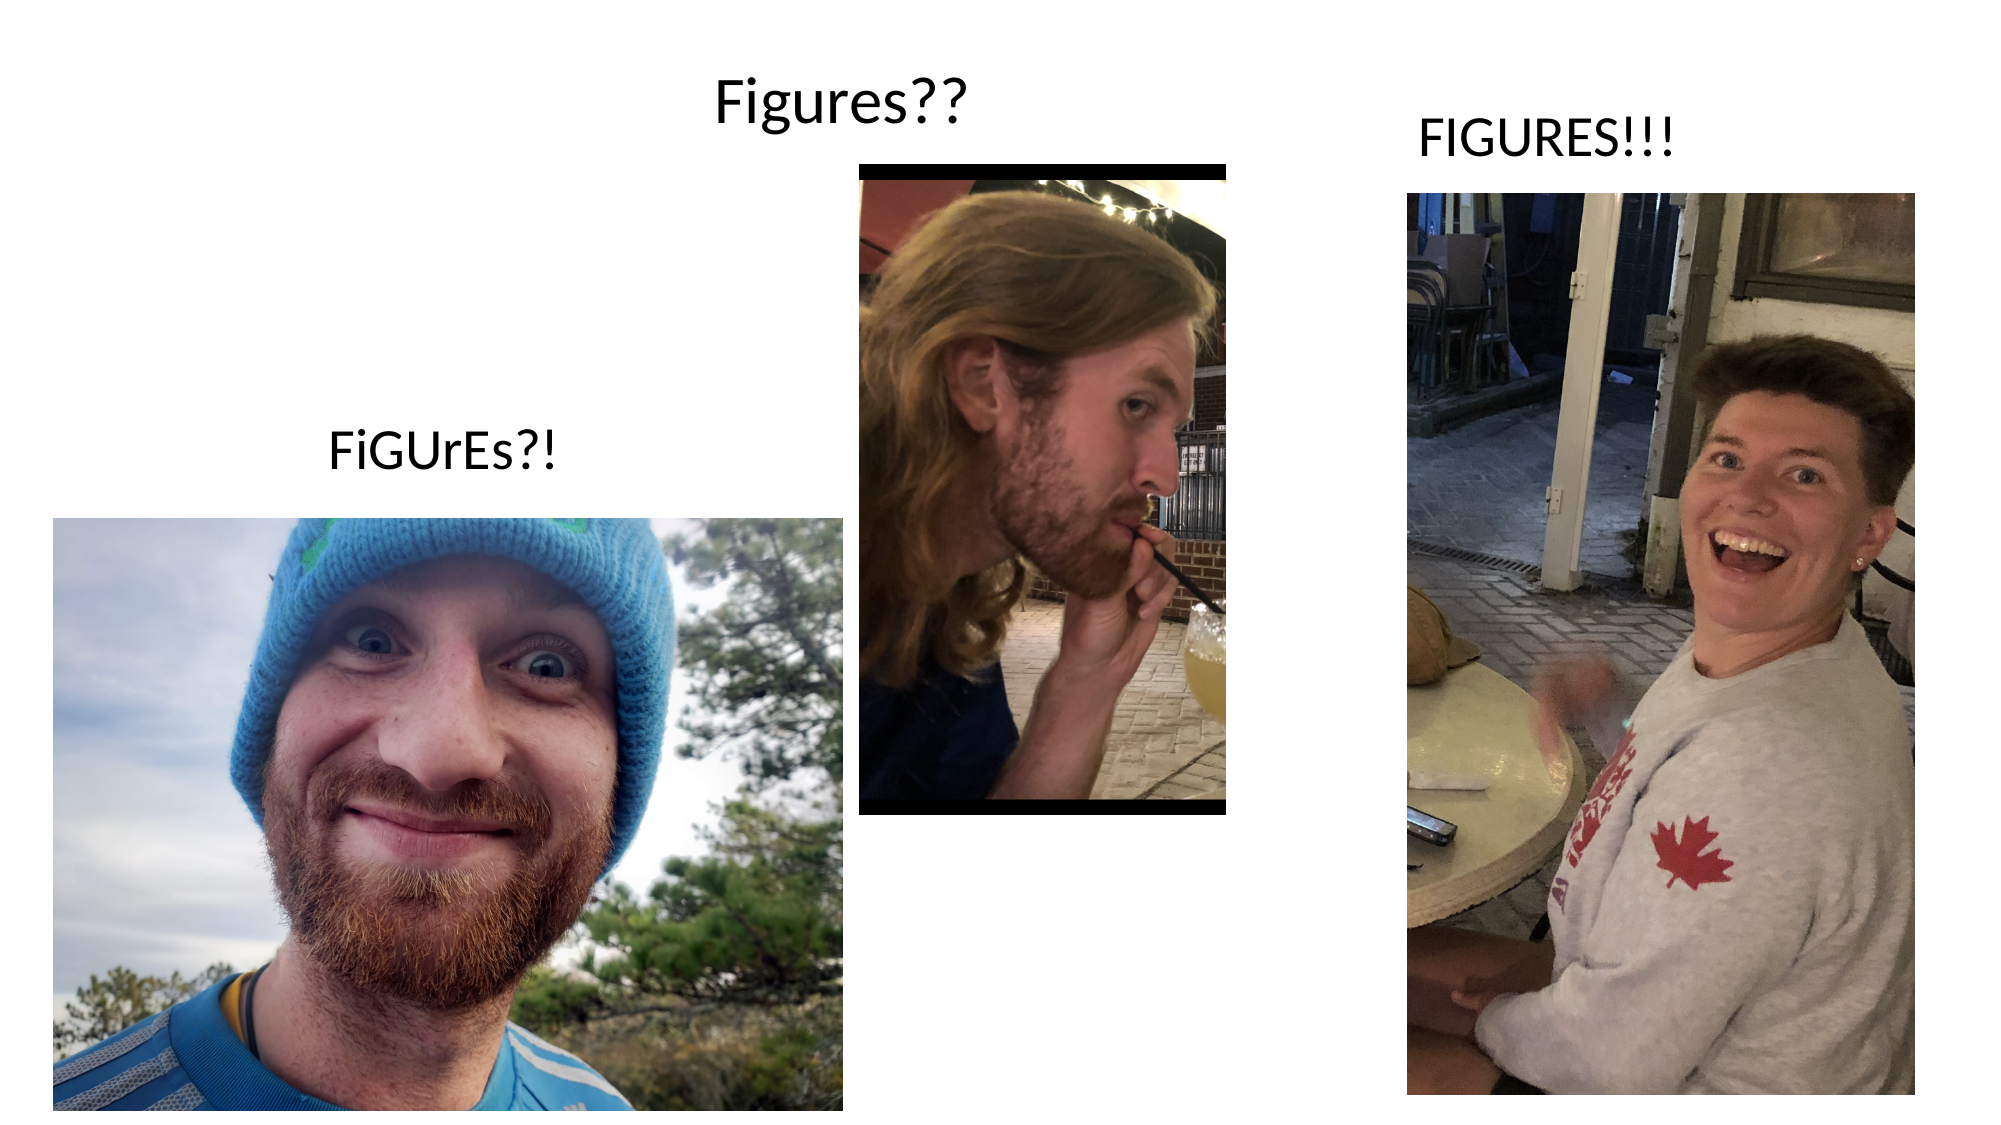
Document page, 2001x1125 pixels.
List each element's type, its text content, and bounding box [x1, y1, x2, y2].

text_box FiGUrEs?! [314, 403, 576, 489]
picture [1407, 193, 1915, 1095]
text_box FIGURES!!! [1403, 91, 1693, 176]
picture [859, 164, 1226, 815]
text_box Figures?? [699, 49, 986, 145]
picture [53, 518, 843, 1111]
